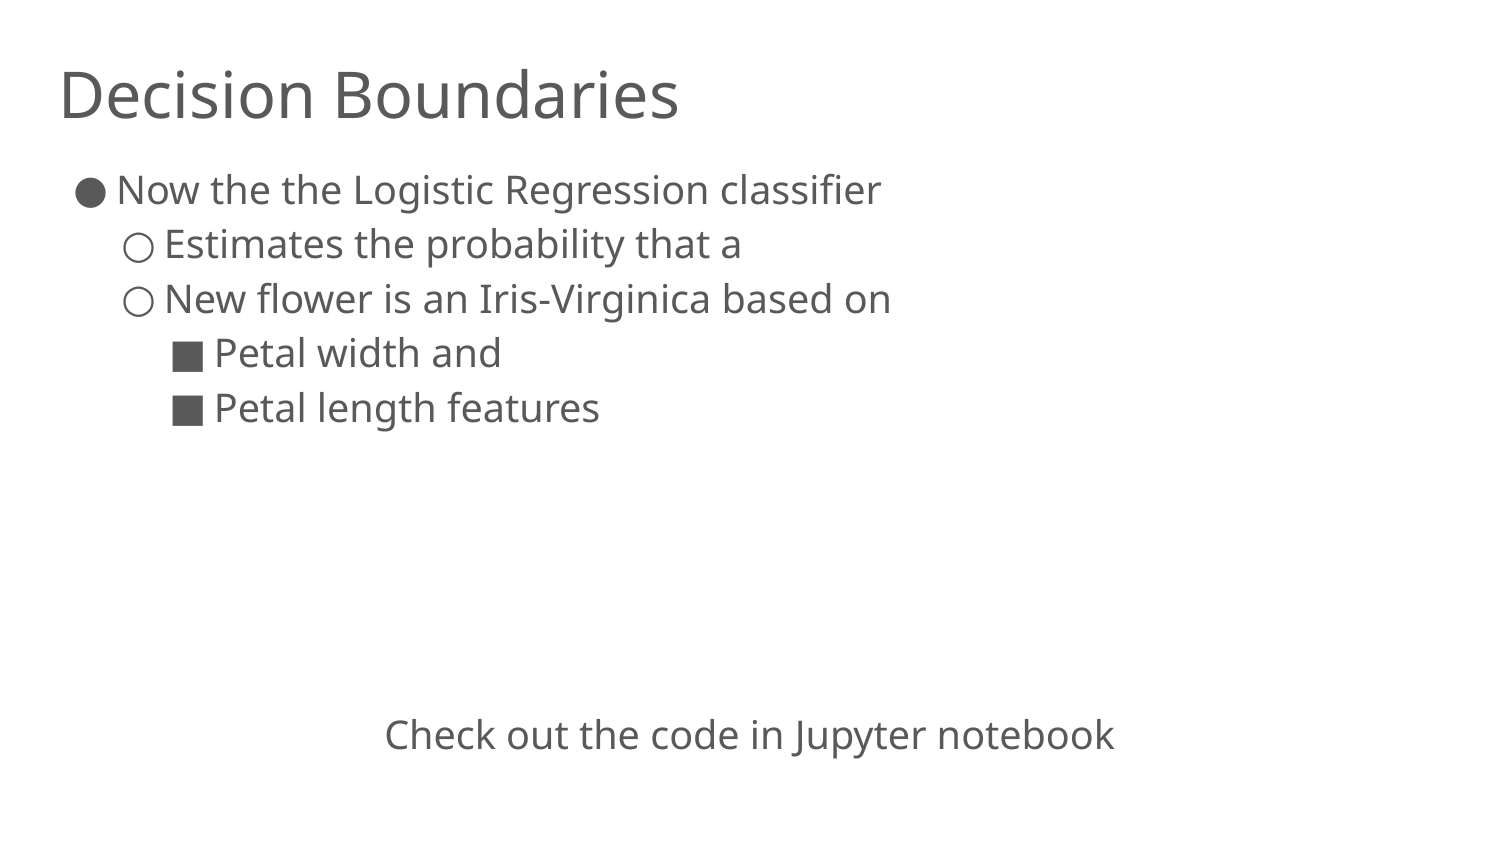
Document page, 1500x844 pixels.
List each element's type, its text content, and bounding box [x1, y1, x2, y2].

text_box Now the the Logistic Regression classifier Estimates the probability that a New flower is an Iris-Virginica based on Petal width and Petal length features Check out the code in Jupyter notebook [58, 147, 1442, 783]
text_box Decision Boundaries [58, 36, 1442, 138]
